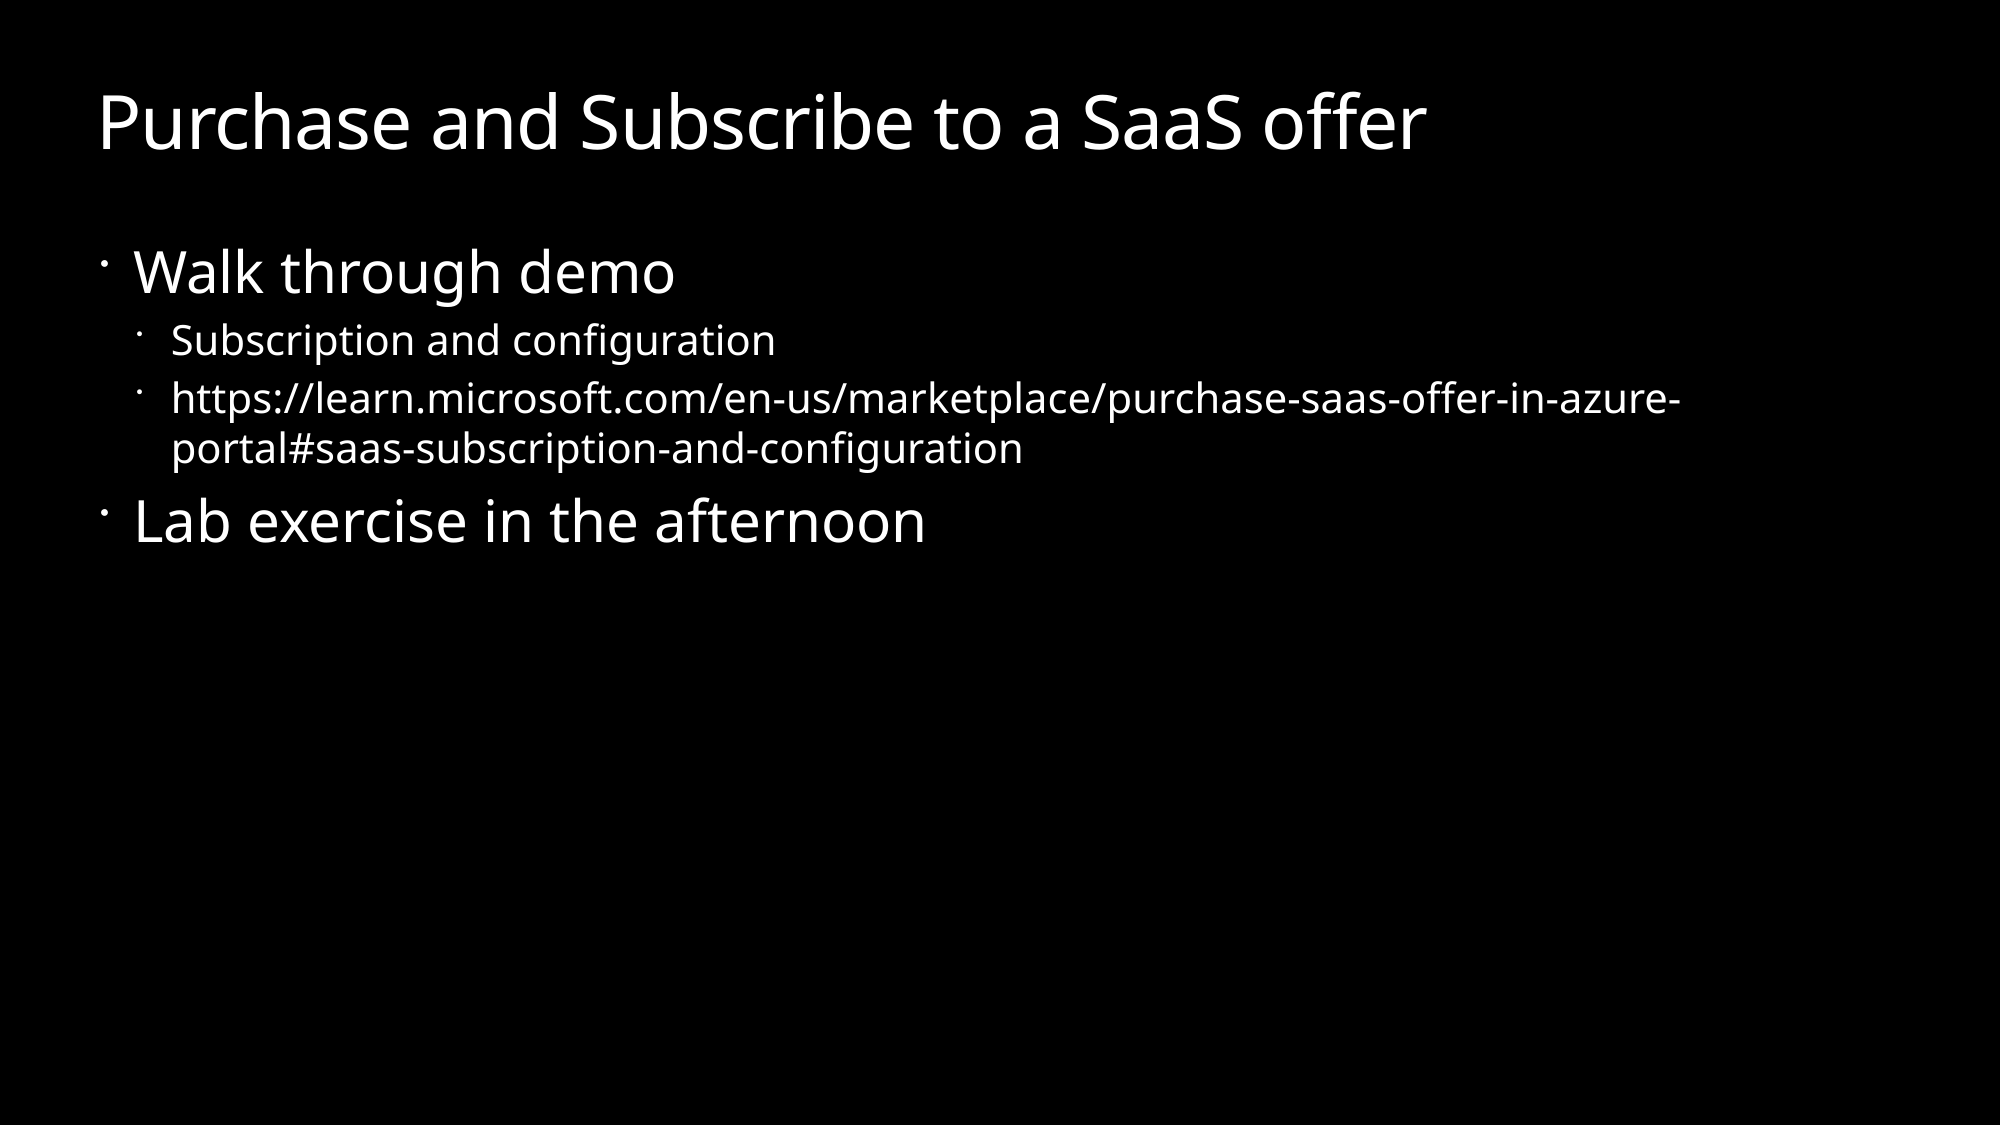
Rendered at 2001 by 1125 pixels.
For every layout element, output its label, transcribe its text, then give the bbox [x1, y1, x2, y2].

list Walk through demo Subscription and configuration https://learn.microsoft.com/en-us/marketplace/purchase-saas-offer-in-azure-portal#saas-subscription-and-configuration Lab exercise in the afternoon [95, 235, 1904, 874]
title Purchase and Subscribe to a SaaS offer [96, 75, 1904, 166]
